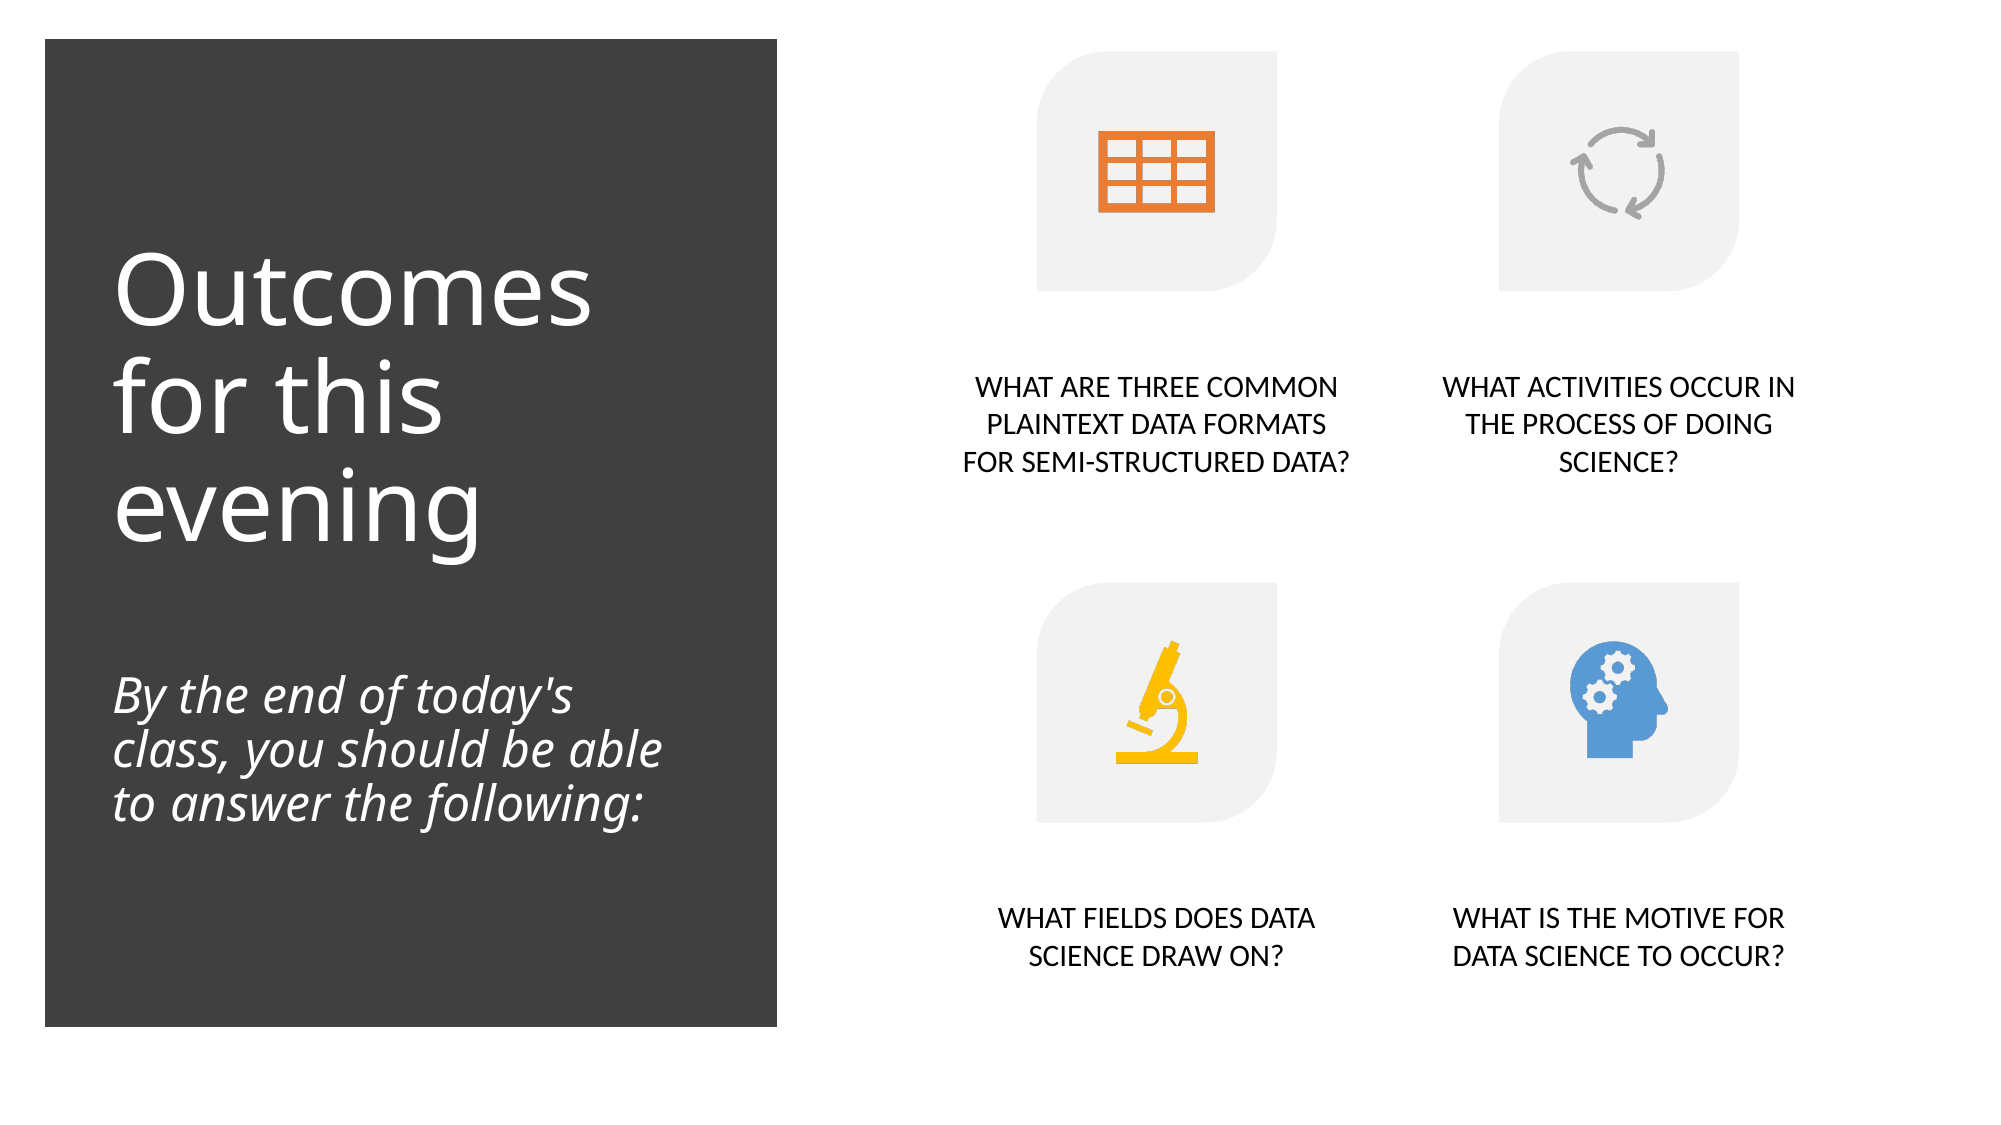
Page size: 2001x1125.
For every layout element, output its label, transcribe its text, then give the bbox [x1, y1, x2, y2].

text_box [54, 49, 768, 1018]
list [847, 49, 1929, 1018]
title Outcomes for this evening By the end of today's class, you should be able to answer the following: [97, 104, 722, 967]
